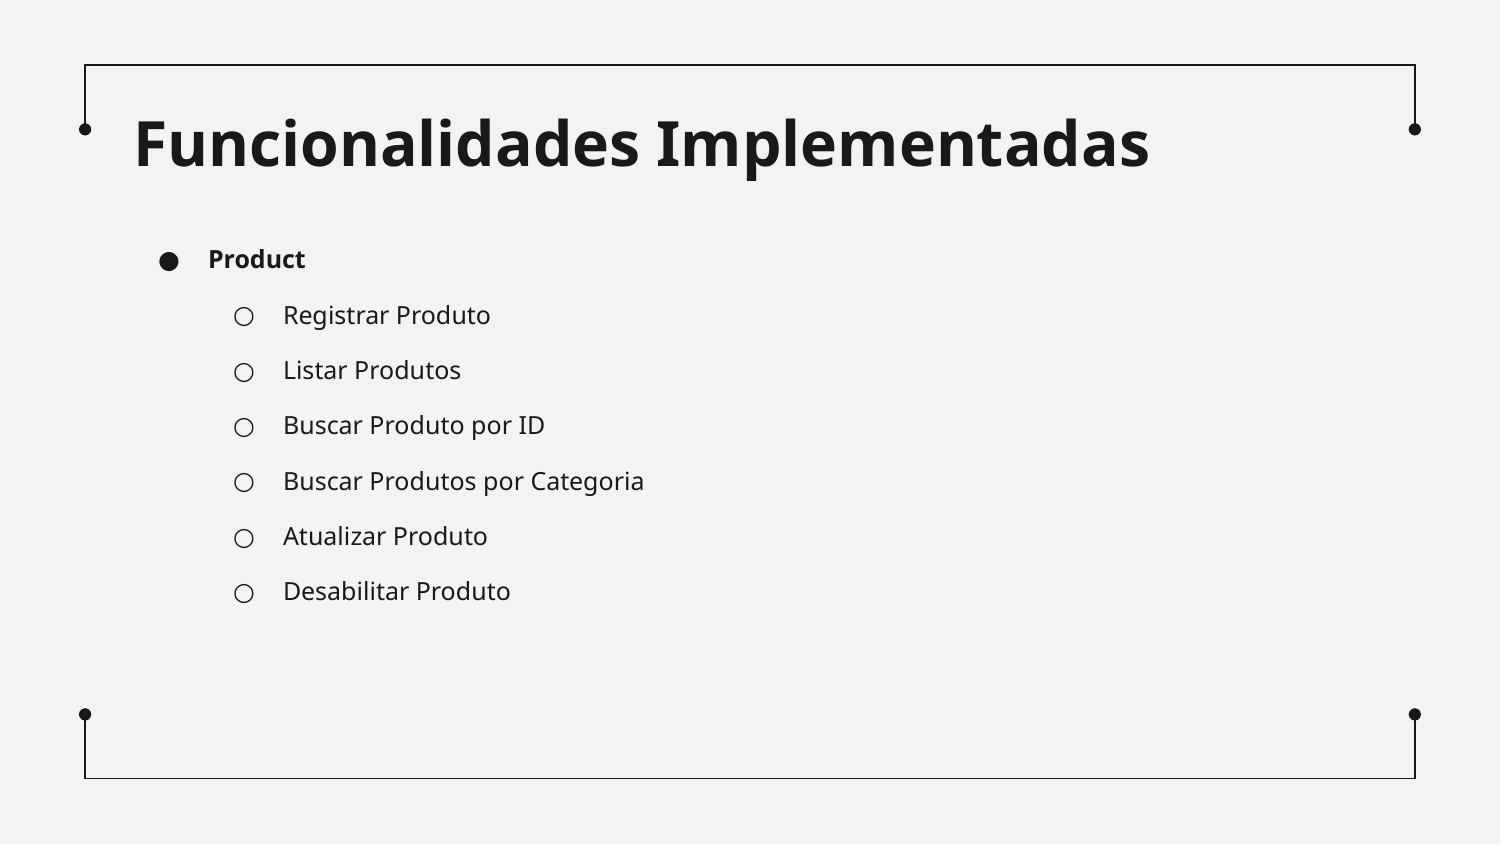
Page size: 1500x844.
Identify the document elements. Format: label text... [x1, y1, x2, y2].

title Funcionalidades Implementadas [118, 88, 1383, 183]
list Product Registrar Produto Listar Produtos Buscar Produto por ID Buscar Produtos por Categoria Atualizar Produto Desabilitar Produto [118, 224, 1383, 705]
